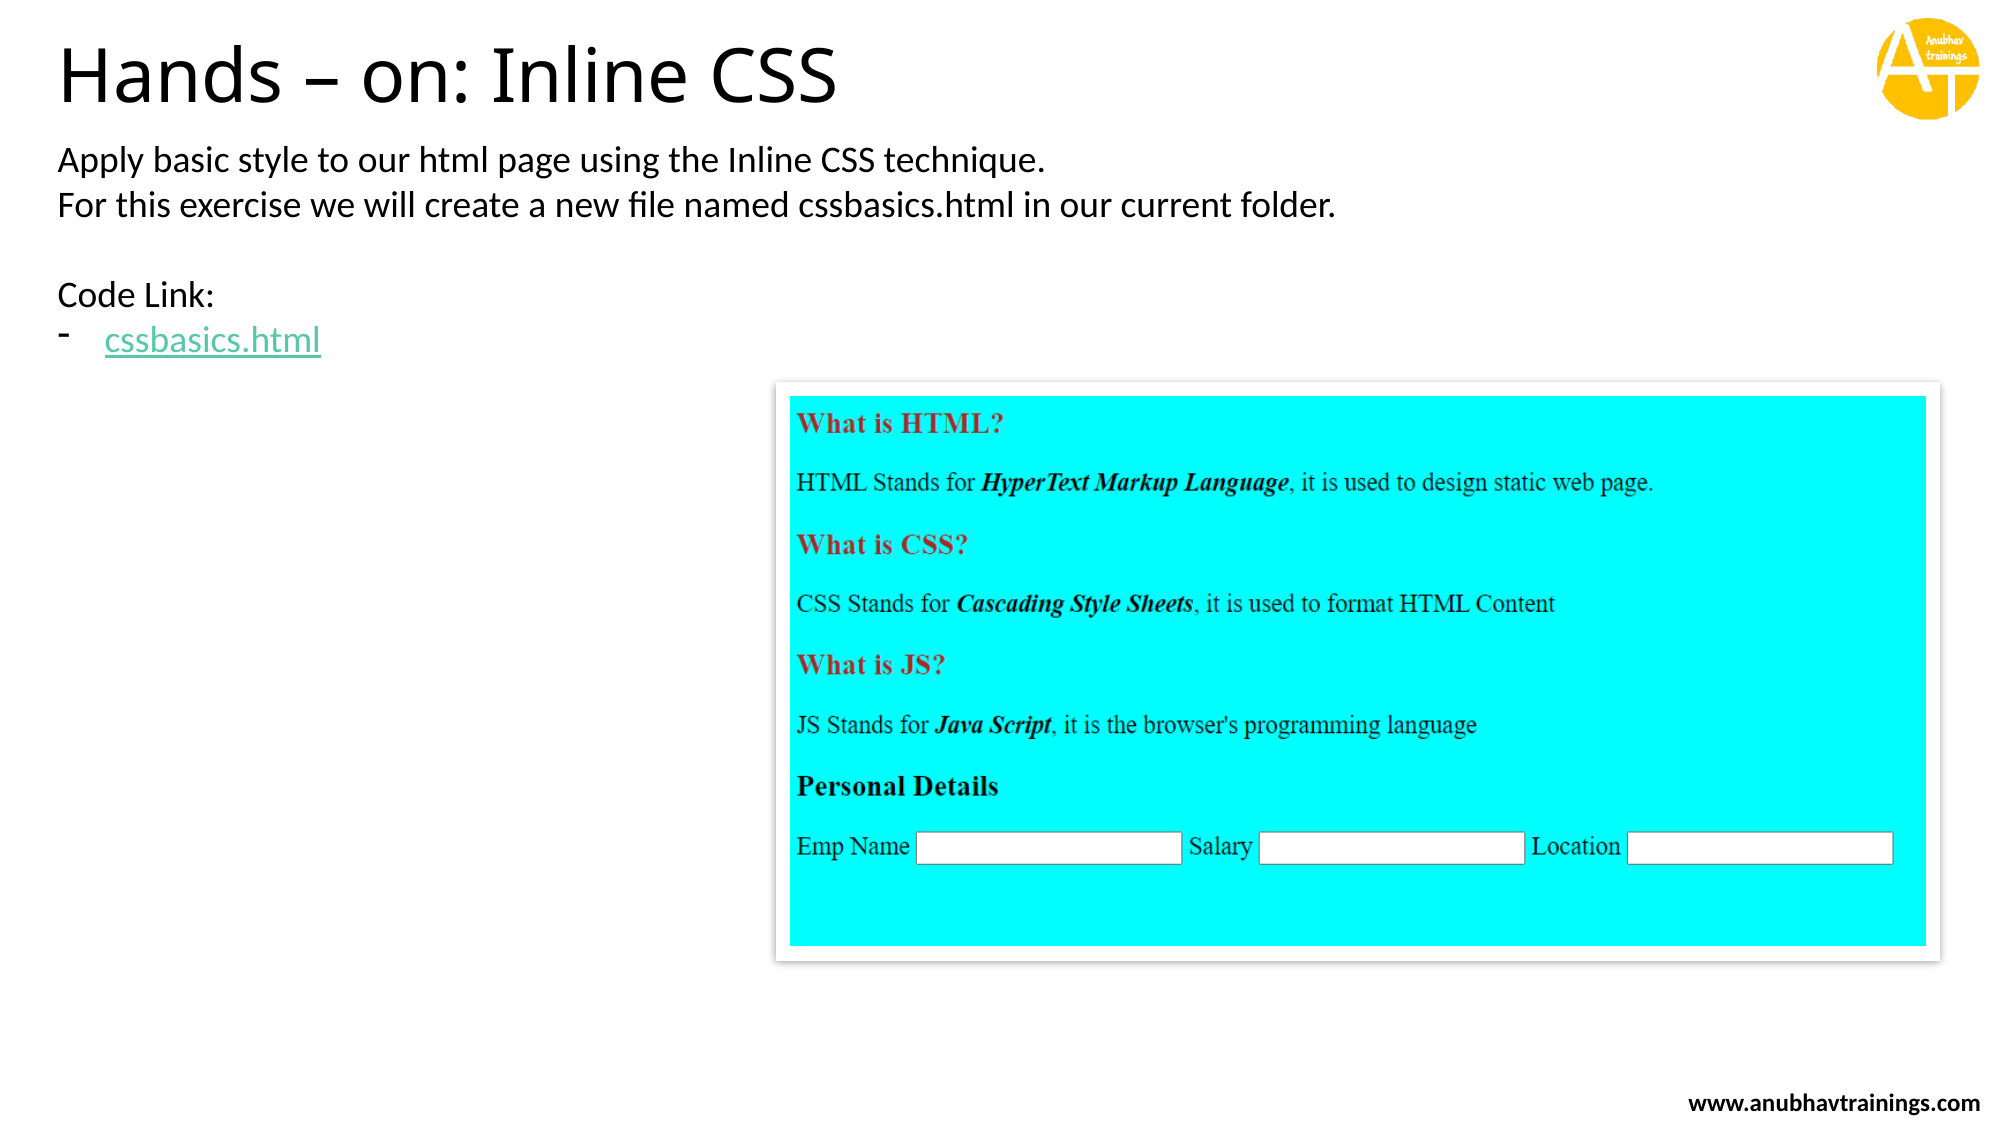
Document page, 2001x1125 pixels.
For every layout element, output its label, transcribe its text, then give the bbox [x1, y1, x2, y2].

text_box Apply basic style to our html page using the Inline CSS technique. For this exercise we will create a new file named cssbasics.html in our current folder. Code Link: cssbasics.html [42, 127, 1874, 368]
text_box Hands – on: Inline CSS [42, 30, 1866, 127]
footer www.anubhavtrainings.com [1669, 1089, 2000, 1114]
picture [790, 395, 1926, 947]
picture [1866, 11, 1985, 128]
